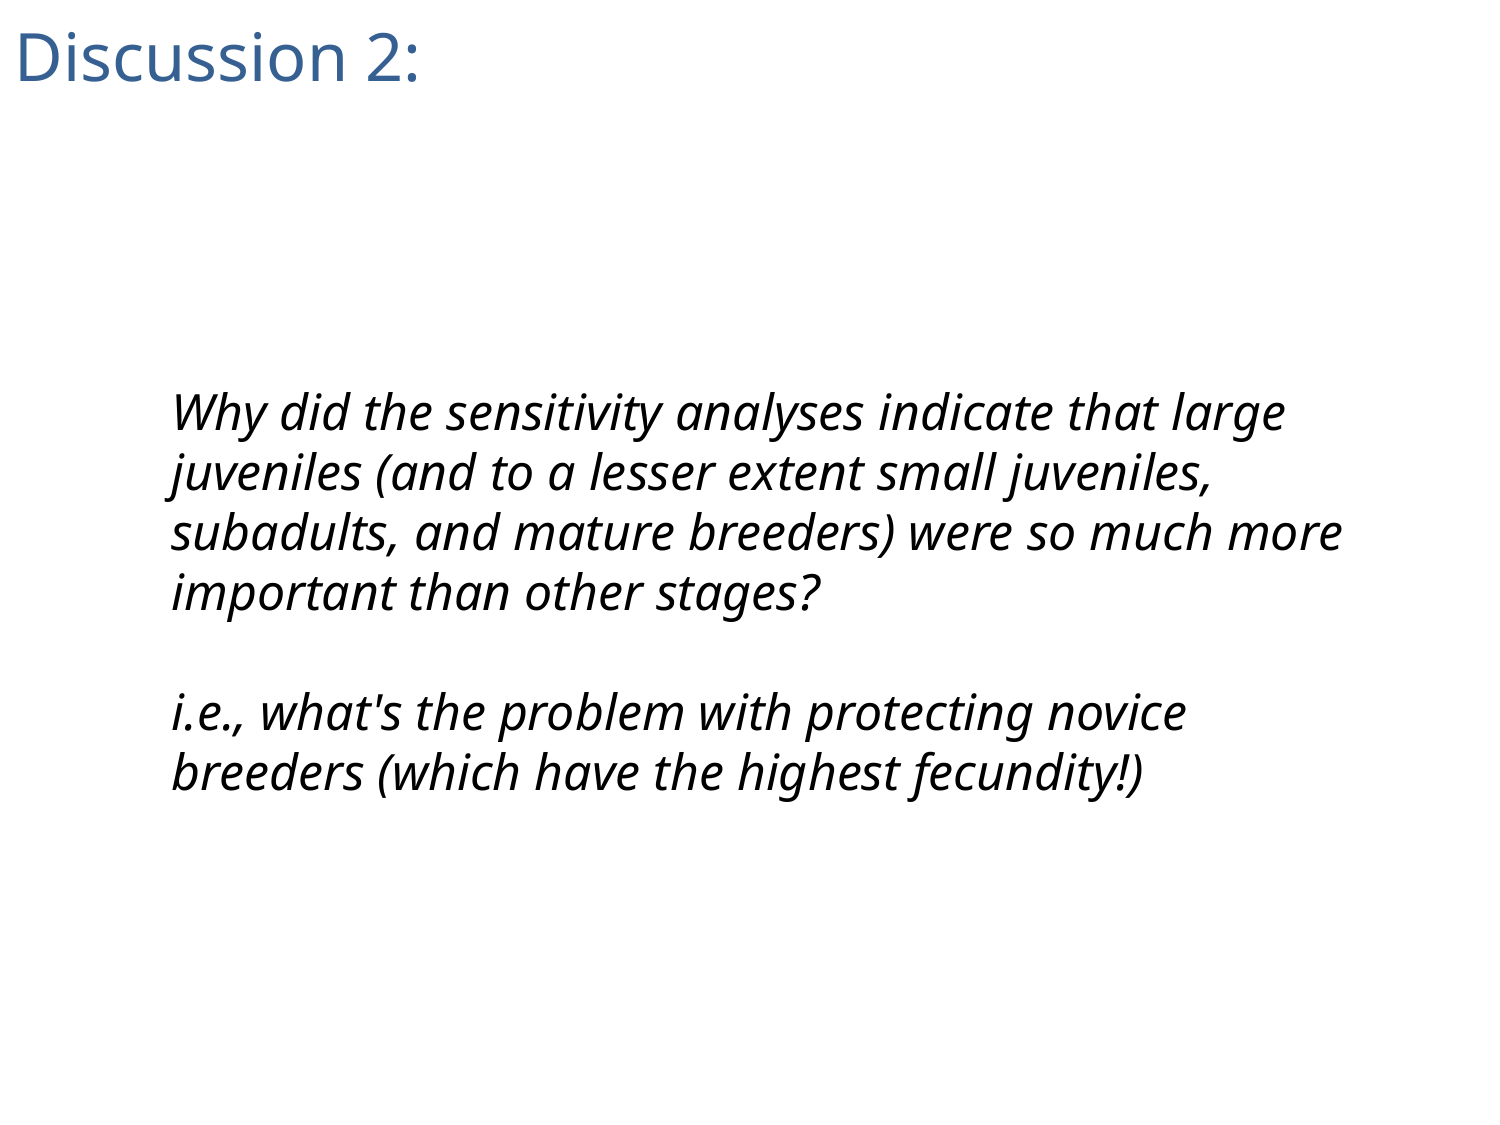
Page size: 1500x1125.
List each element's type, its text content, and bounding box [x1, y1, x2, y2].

text_box Why did the sensitivity analyses indicate that large juveniles (and to a lesser extent small juveniles, subadults, and mature breeders) were so much more important than other stages? i.e., what's the problem with protecting novice breeders (which have the highest fecundity!) [156, 373, 1400, 808]
text_box Discussion 2: [0, 7, 984, 103]
